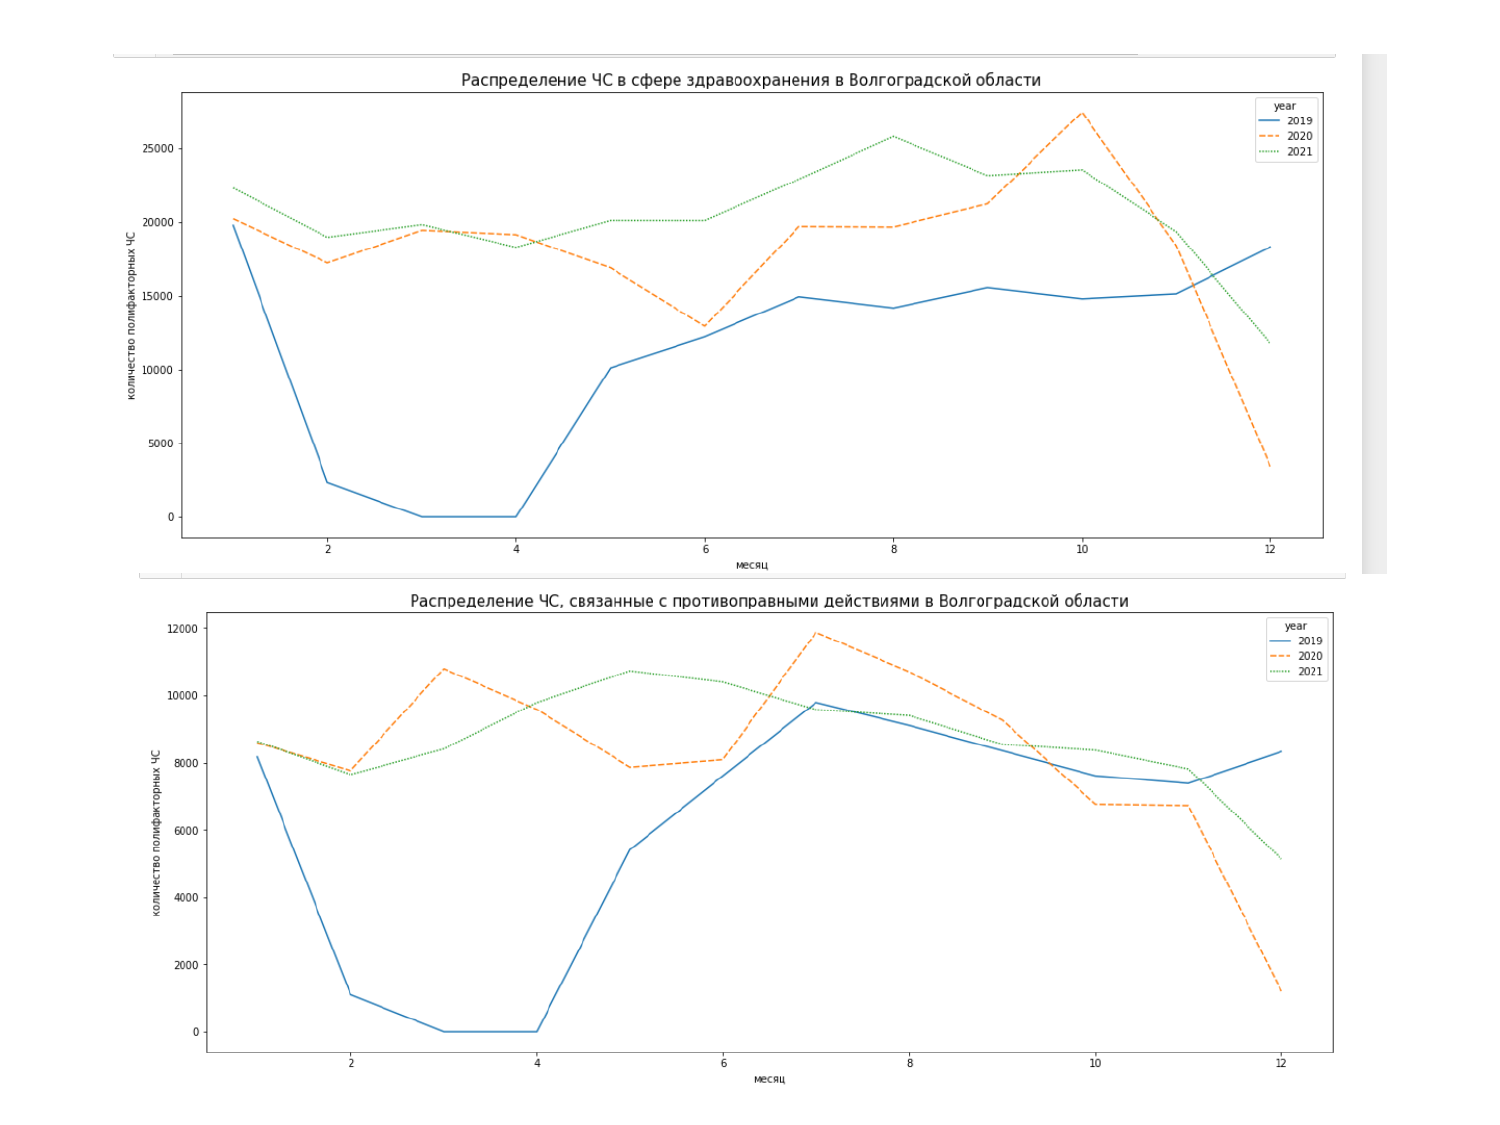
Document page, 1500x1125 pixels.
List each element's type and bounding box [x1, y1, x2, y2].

picture [83, 54, 1387, 1087]
